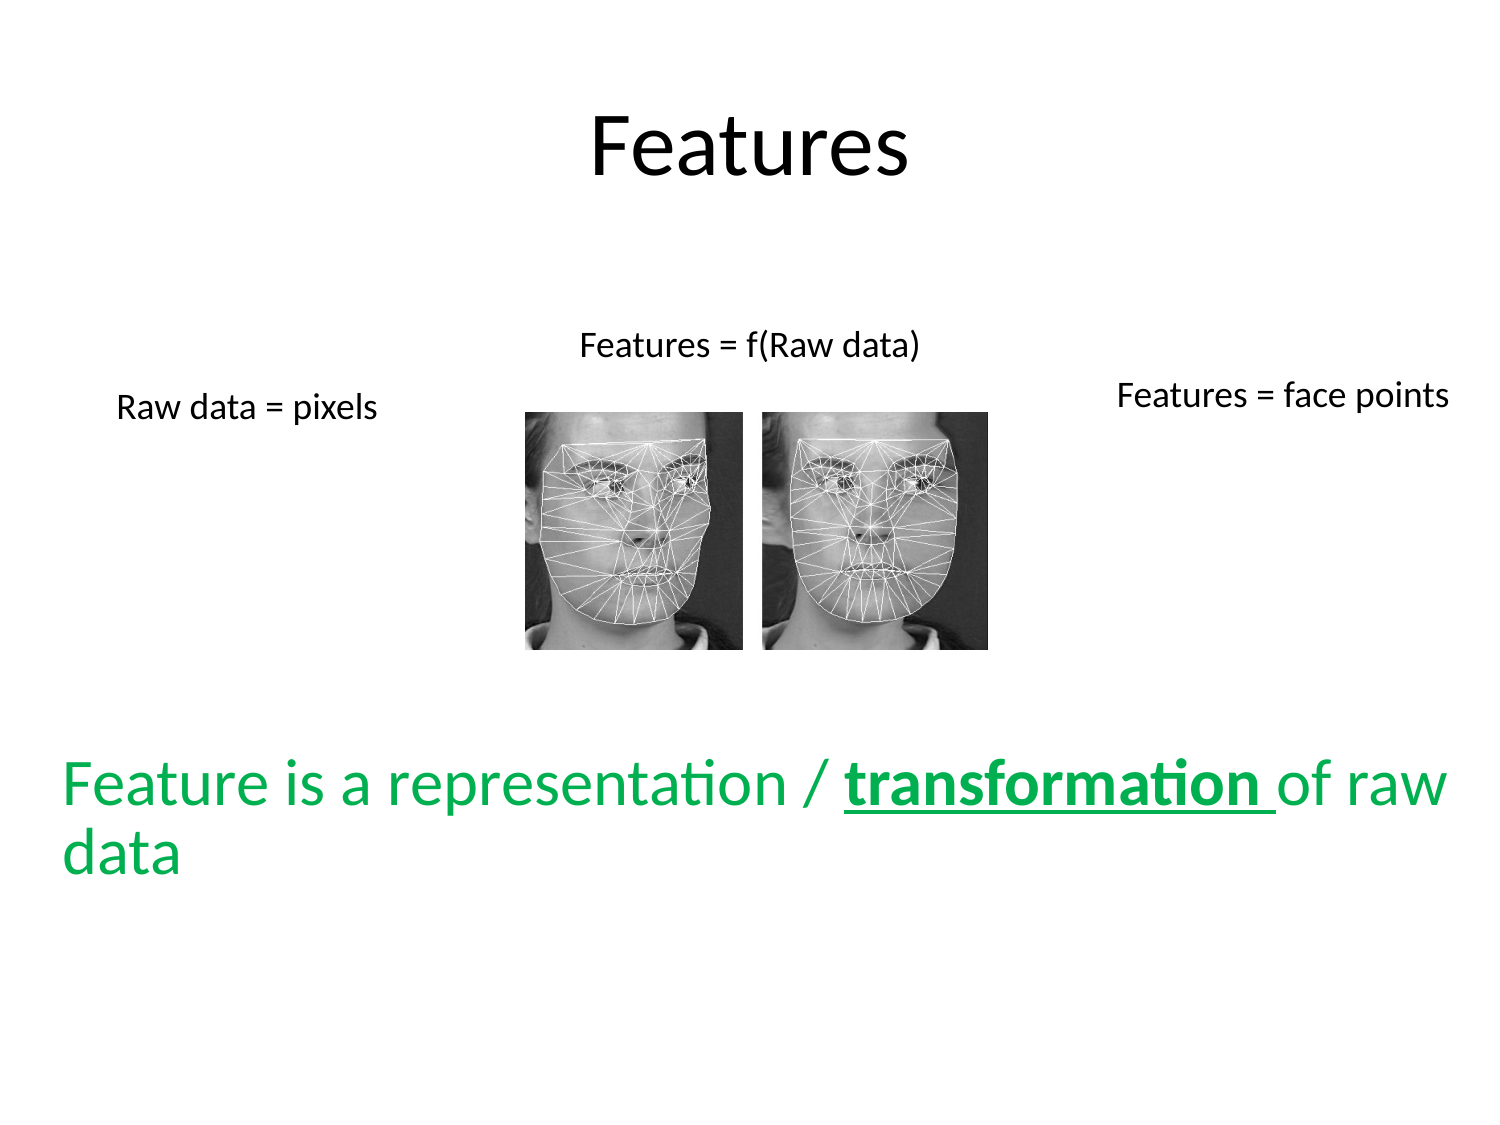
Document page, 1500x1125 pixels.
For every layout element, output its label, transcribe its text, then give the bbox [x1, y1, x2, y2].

title Features [75, 45, 1425, 233]
text_box Features = f(Raw data) [564, 312, 937, 373]
text_box Feature is a representation / transformation of raw data [62, 749, 1477, 819]
picture [524, 412, 988, 651]
text_box Features = face points [1102, 362, 1466, 423]
text_box Raw data = pixels [101, 374, 394, 435]
